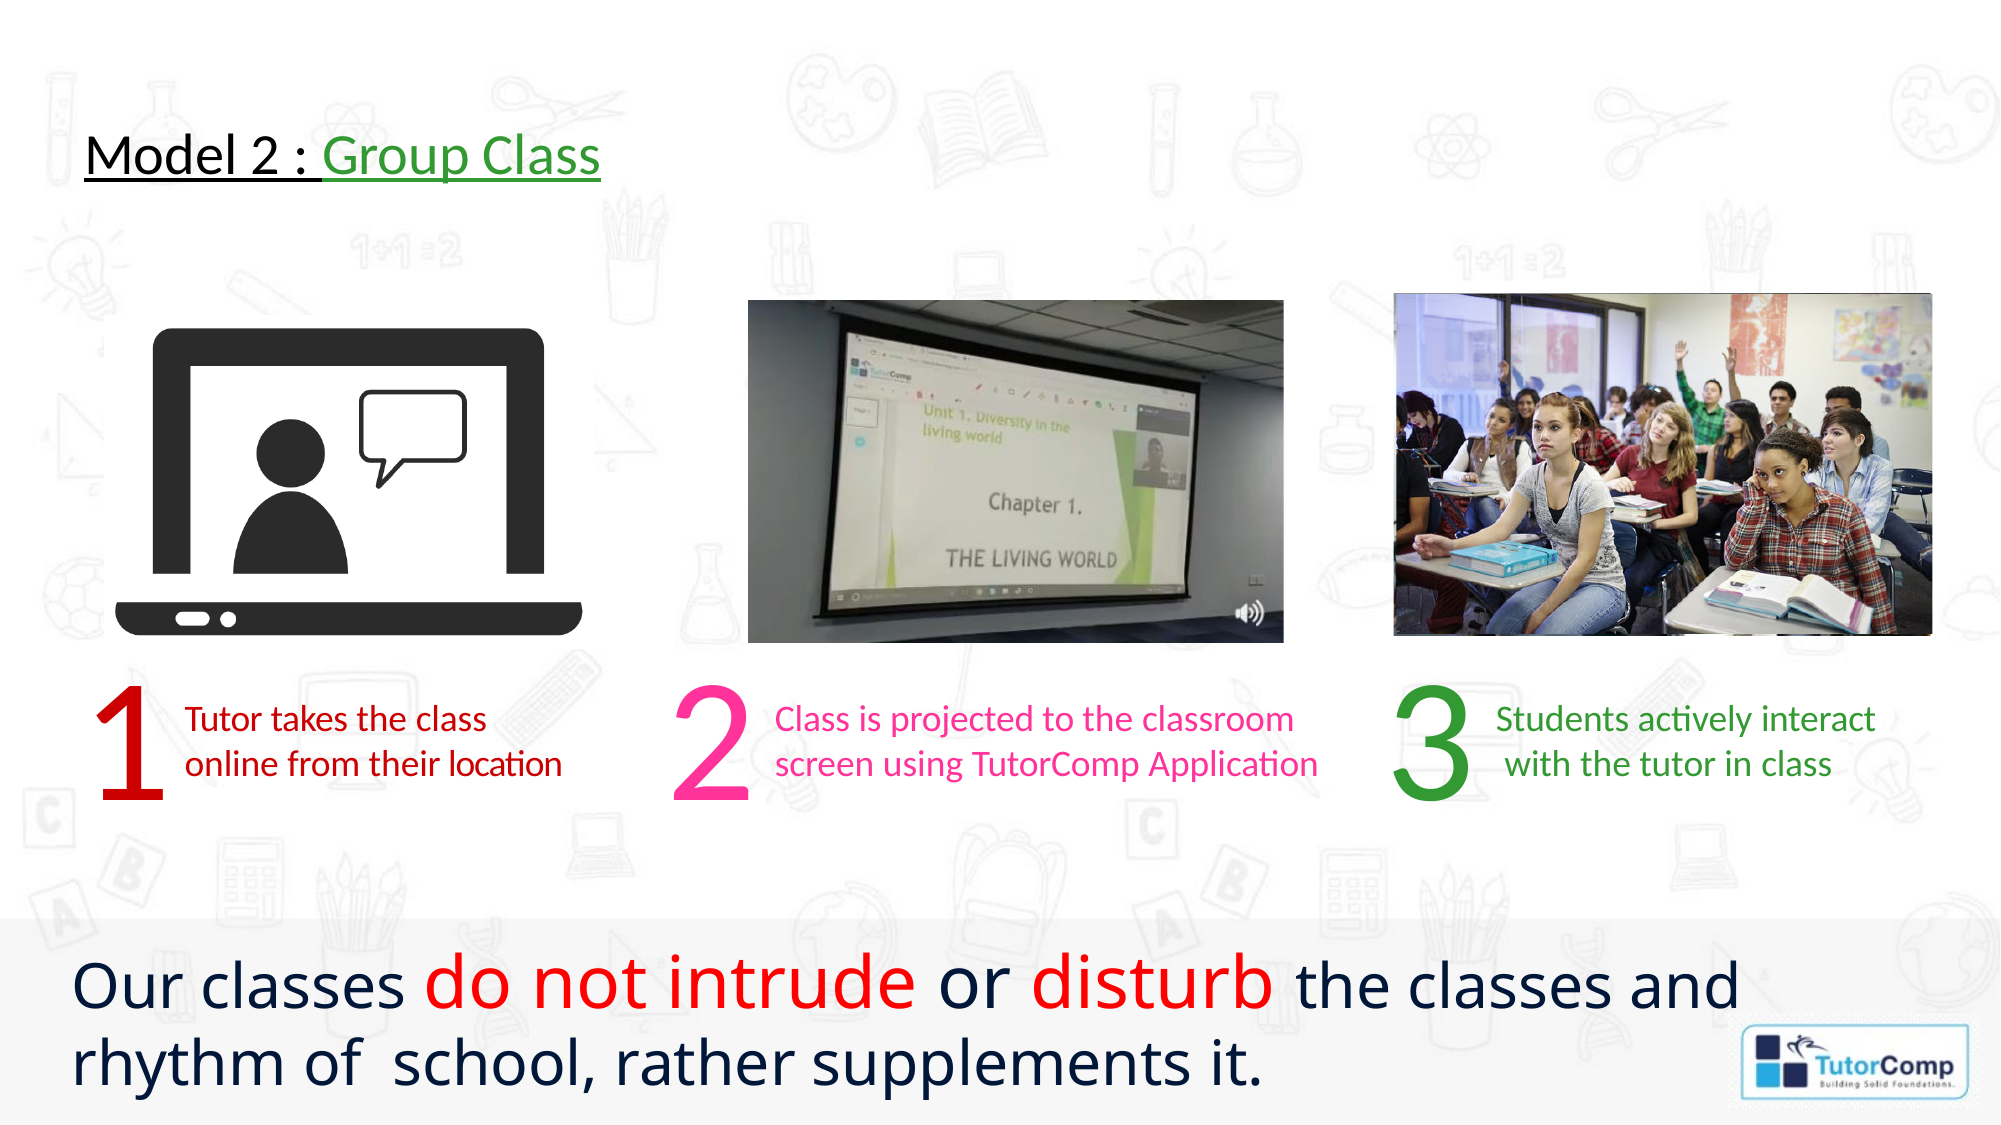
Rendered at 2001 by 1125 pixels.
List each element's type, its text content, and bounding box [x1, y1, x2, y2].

text_box Model 2 : Group Class [69, 108, 1137, 264]
text_box [104, 315, 595, 621]
picture [22, 45, 2000, 918]
text_box [748, 300, 1284, 643]
text_box Our classes do not intrude or disturb the classes and rhythm of school, rather supplements it. [69, 933, 1825, 1099]
text_box Tutor takes the class online from their location [182, 692, 595, 785]
text_box 1 2 3 [79, 621, 1475, 836]
text_box [1727, 1013, 1982, 1110]
text_box Students actively interact with the tutor in class [1493, 692, 1883, 785]
text_box Class is projected to the classroom screen using TutorComp Application [772, 692, 1323, 785]
text_box [0, 918, 2000, 1125]
